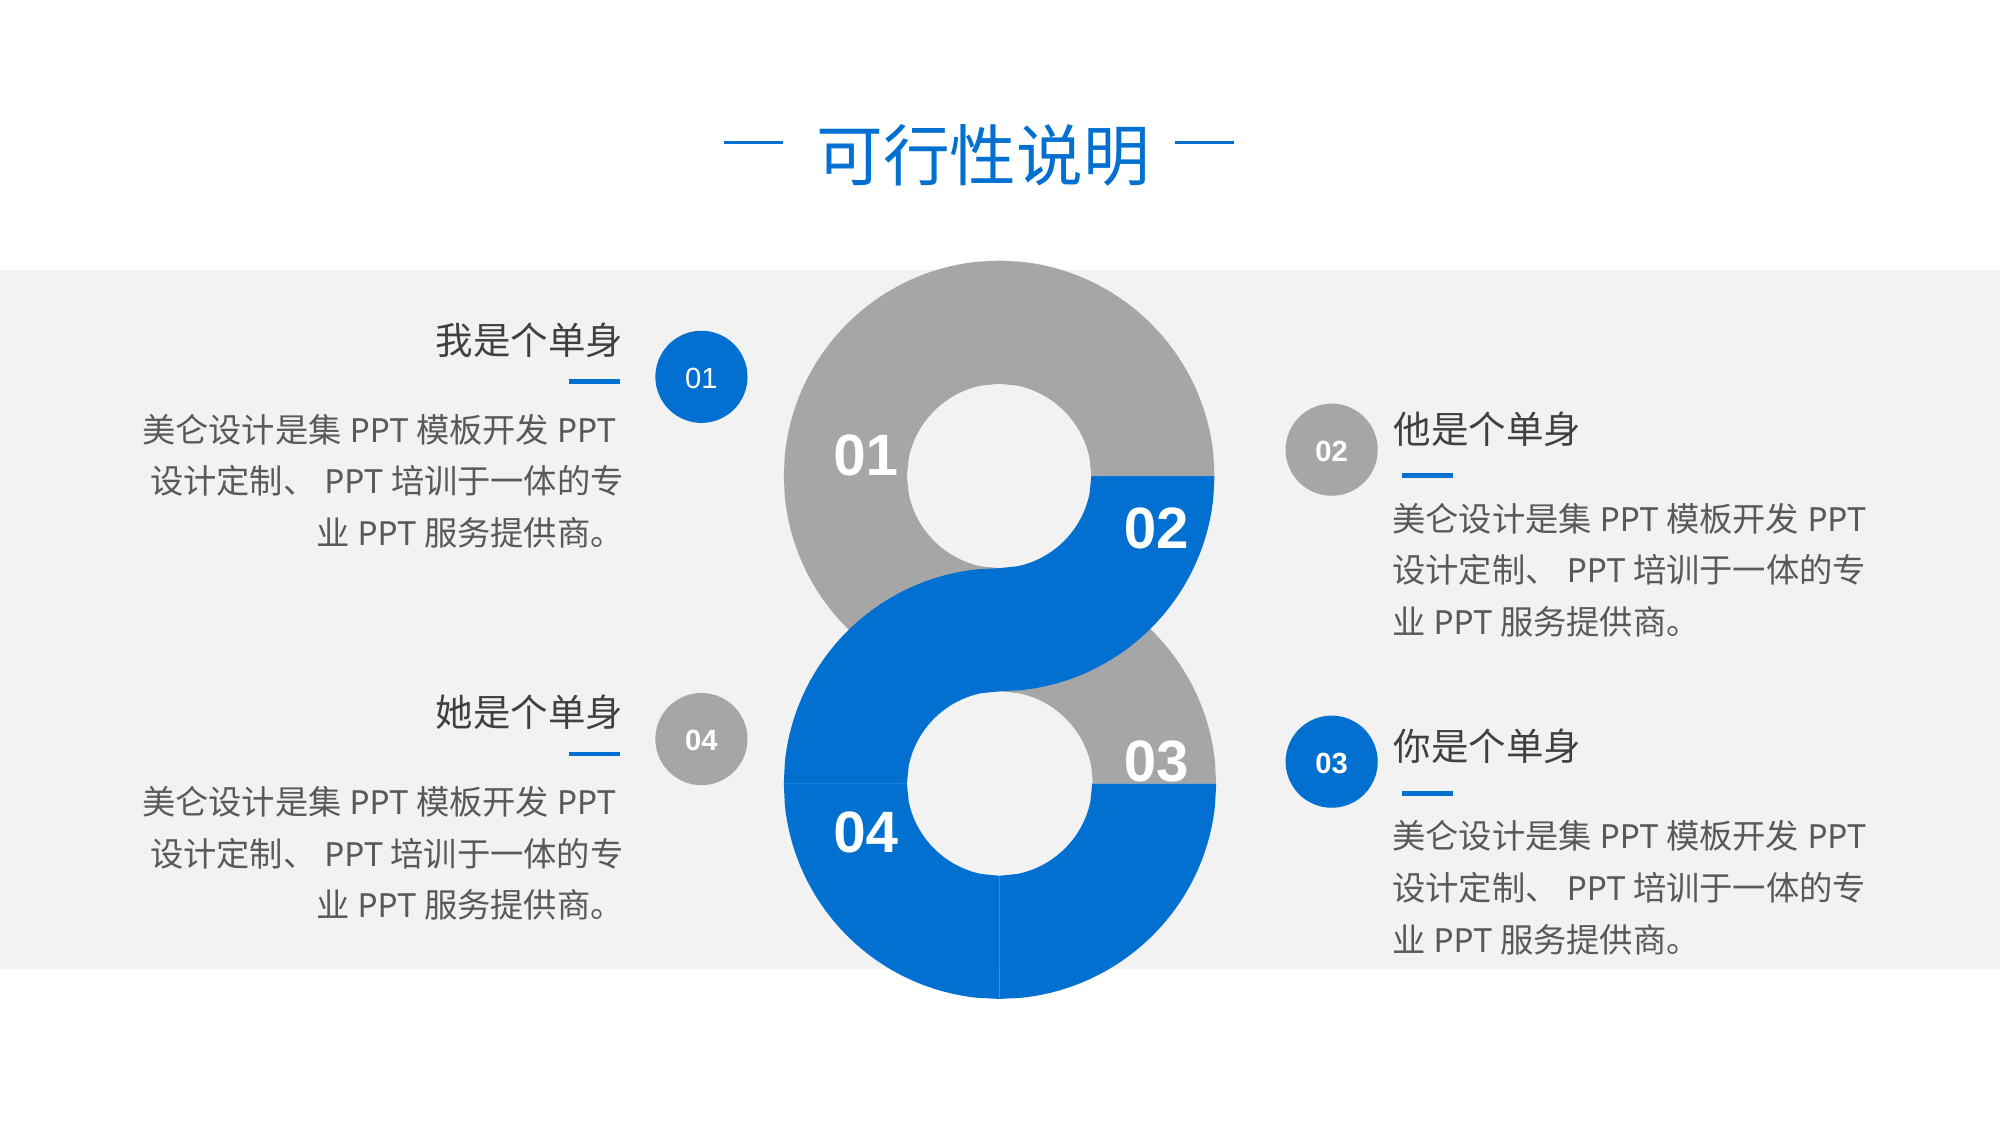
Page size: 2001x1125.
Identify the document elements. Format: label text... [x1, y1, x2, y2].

text_box 他是个单身 [1378, 398, 1597, 458]
text_box [1001, 259, 1216, 478]
text_box 我是个单身 [420, 309, 638, 369]
text_box [998, 478, 1216, 693]
text_box [911, 385, 1090, 567]
text_box [782, 784, 998, 1000]
text_box 01 [654, 329, 749, 424]
text_box 03 [1109, 715, 1204, 801]
text_box 03 [1284, 714, 1378, 809]
text_box 02 [1109, 483, 1204, 568]
text_box [782, 259, 1001, 478]
text_box 美仑设计是集PPT模板开发PPT设计定制、PPT培训于一体的专业PPT服务提供商。 [103, 761, 639, 932]
text_box 04 [654, 691, 749, 787]
text_box 02 [1284, 402, 1379, 497]
text_box [1069, 270, 2000, 969]
text_box 04 [818, 787, 914, 872]
text_box [1006, 629, 1218, 785]
text_box 美仑设计是集PPT模板开发PPT设计定制、PPT培训于一体的专业PPT服务提供商。 [1377, 795, 1889, 967]
text_box 美仑设计是集PPT模板开发PPT设计定制、PPT培训于一体的专业PPT服务提供商。 [1377, 478, 1889, 649]
text_box [998, 785, 1218, 1001]
text_box 美仑设计是集PPT模板开发PPT设计定制、PPT培训于一体的专业PPT服务提供商。 [127, 389, 639, 560]
text_box 她是个单身 [420, 681, 638, 742]
text_box [782, 567, 998, 785]
text_box 你是个单身 [1378, 715, 1597, 776]
text_box 01 [818, 410, 914, 495]
text_box [782, 478, 998, 630]
text_box [909, 693, 1091, 874]
text_box 可行性说明 [801, 90, 1199, 201]
text_box [0, 270, 930, 969]
